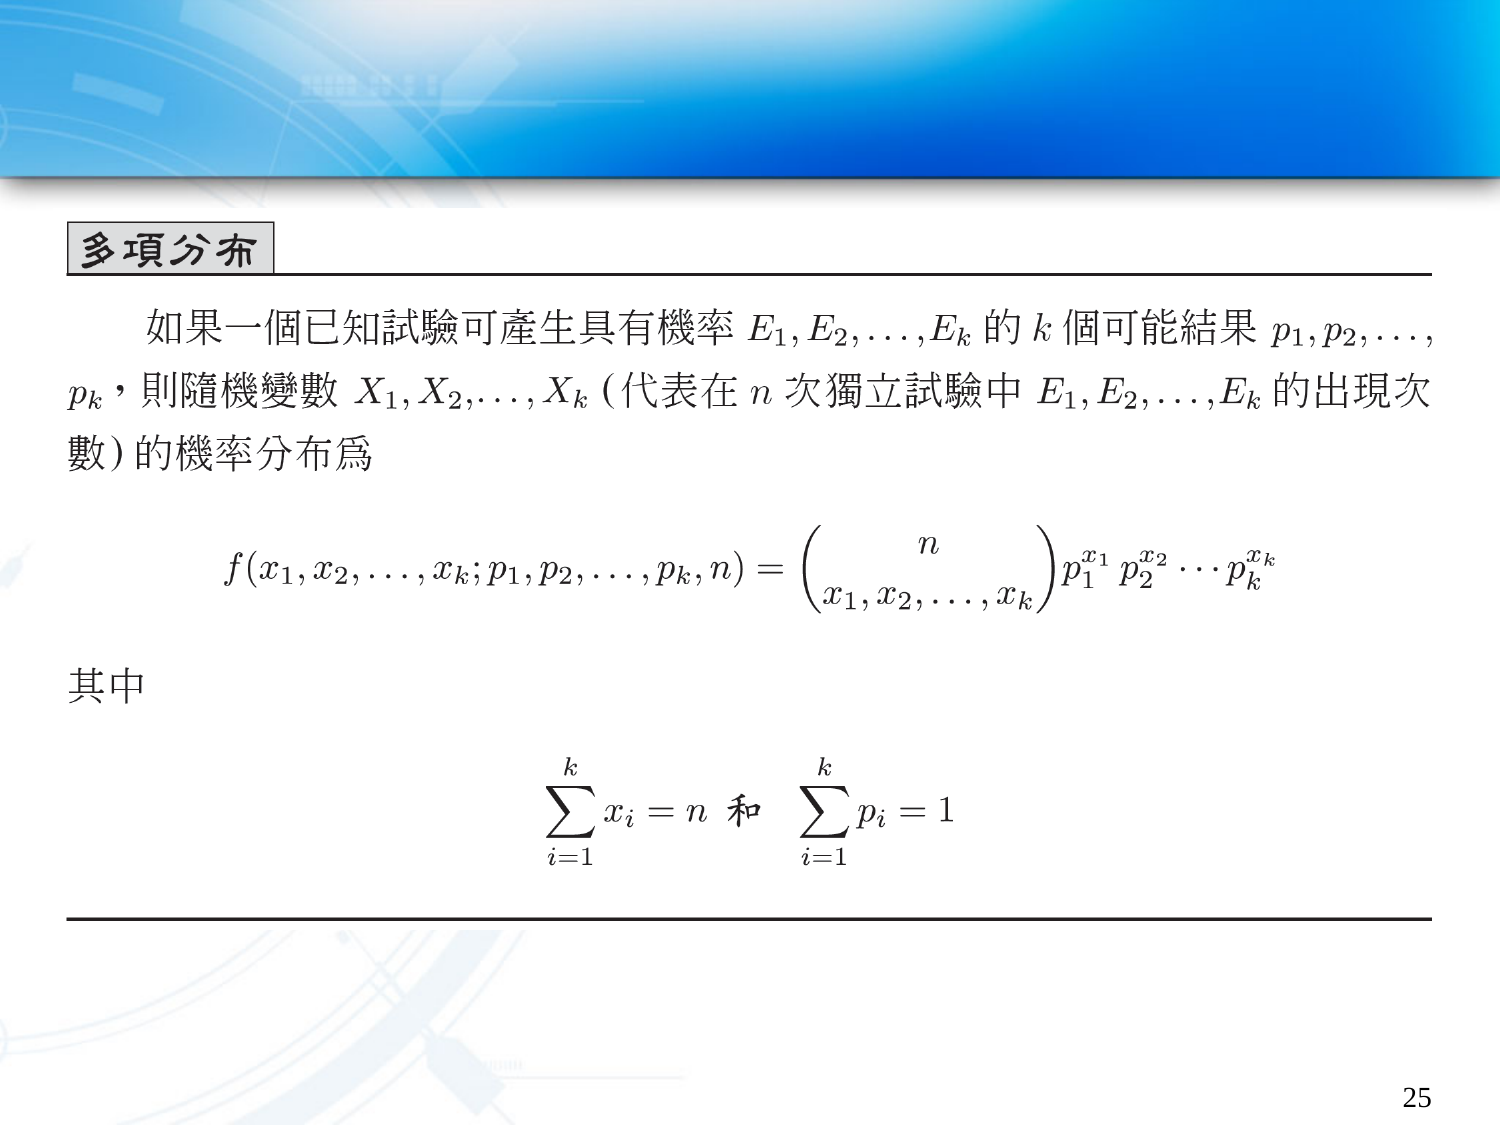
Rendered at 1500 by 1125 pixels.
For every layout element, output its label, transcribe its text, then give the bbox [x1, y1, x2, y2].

picture [0, 0, 1500, 1125]
slide_number 25 [1134, 1070, 1448, 1125]
